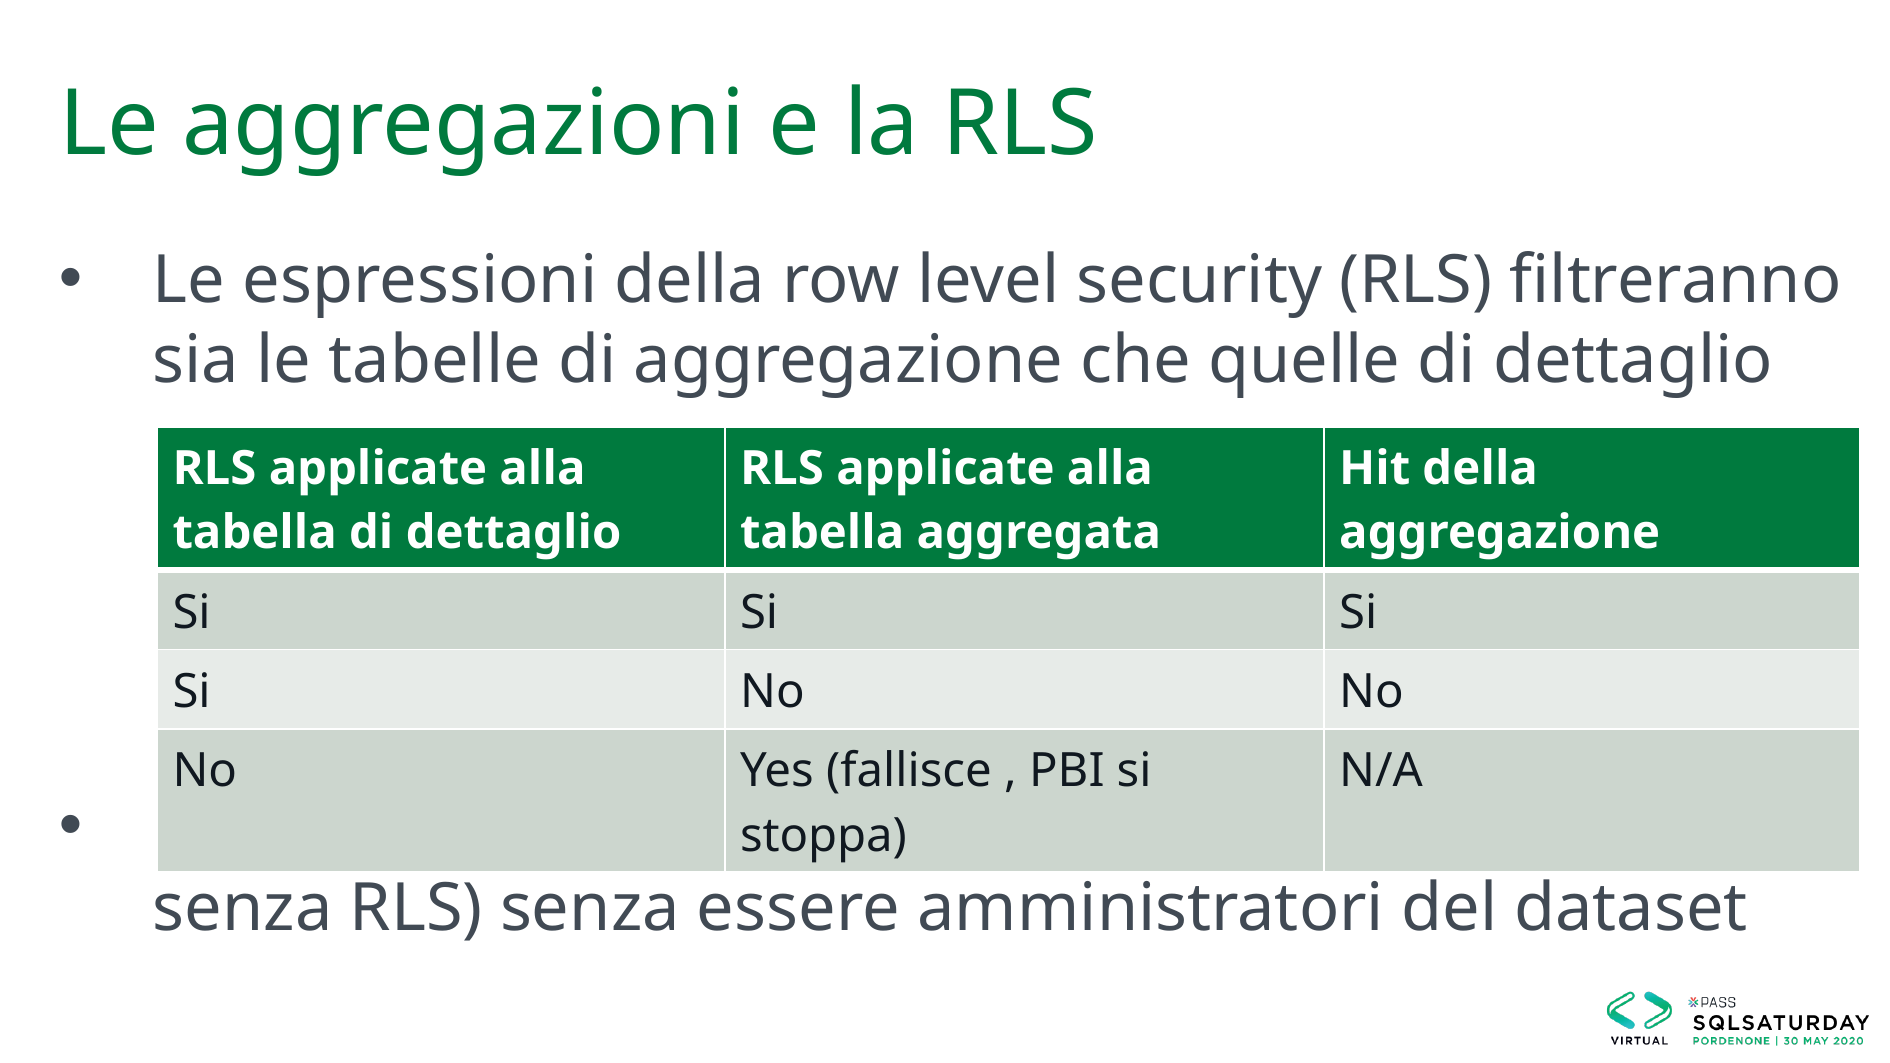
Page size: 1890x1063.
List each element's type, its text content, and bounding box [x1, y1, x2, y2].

table_cell Si [158, 650, 724, 728]
table_cell Si [158, 573, 724, 649]
table_cell Si [1325, 573, 1859, 649]
title Le aggregazioni e la RLS [59, 59, 1831, 178]
list Le espressioni della row level security (RLS) filtreranno sia le tabelle di aggregazione che quelle di dettaglio Non Possiamo interrogare le tabelle aggregate (anche senza RLS) senza essere amministratori del dataset [59, 236, 1890, 1063]
table_header RLS applicate alla tabella di dettaglio [158, 428, 724, 567]
table_cell N/A [1325, 730, 1859, 871]
table_header RLS applicate alla tabella aggregata [726, 428, 1323, 567]
table_cell Si [726, 573, 1323, 649]
table_cell No [1325, 650, 1859, 728]
table_cell No [726, 650, 1323, 728]
table_header Hit della aggregazione [1325, 428, 1859, 567]
table_cell No [158, 730, 724, 871]
table_cell Yes (fallisce , PBI si stoppa) [726, 730, 1323, 871]
